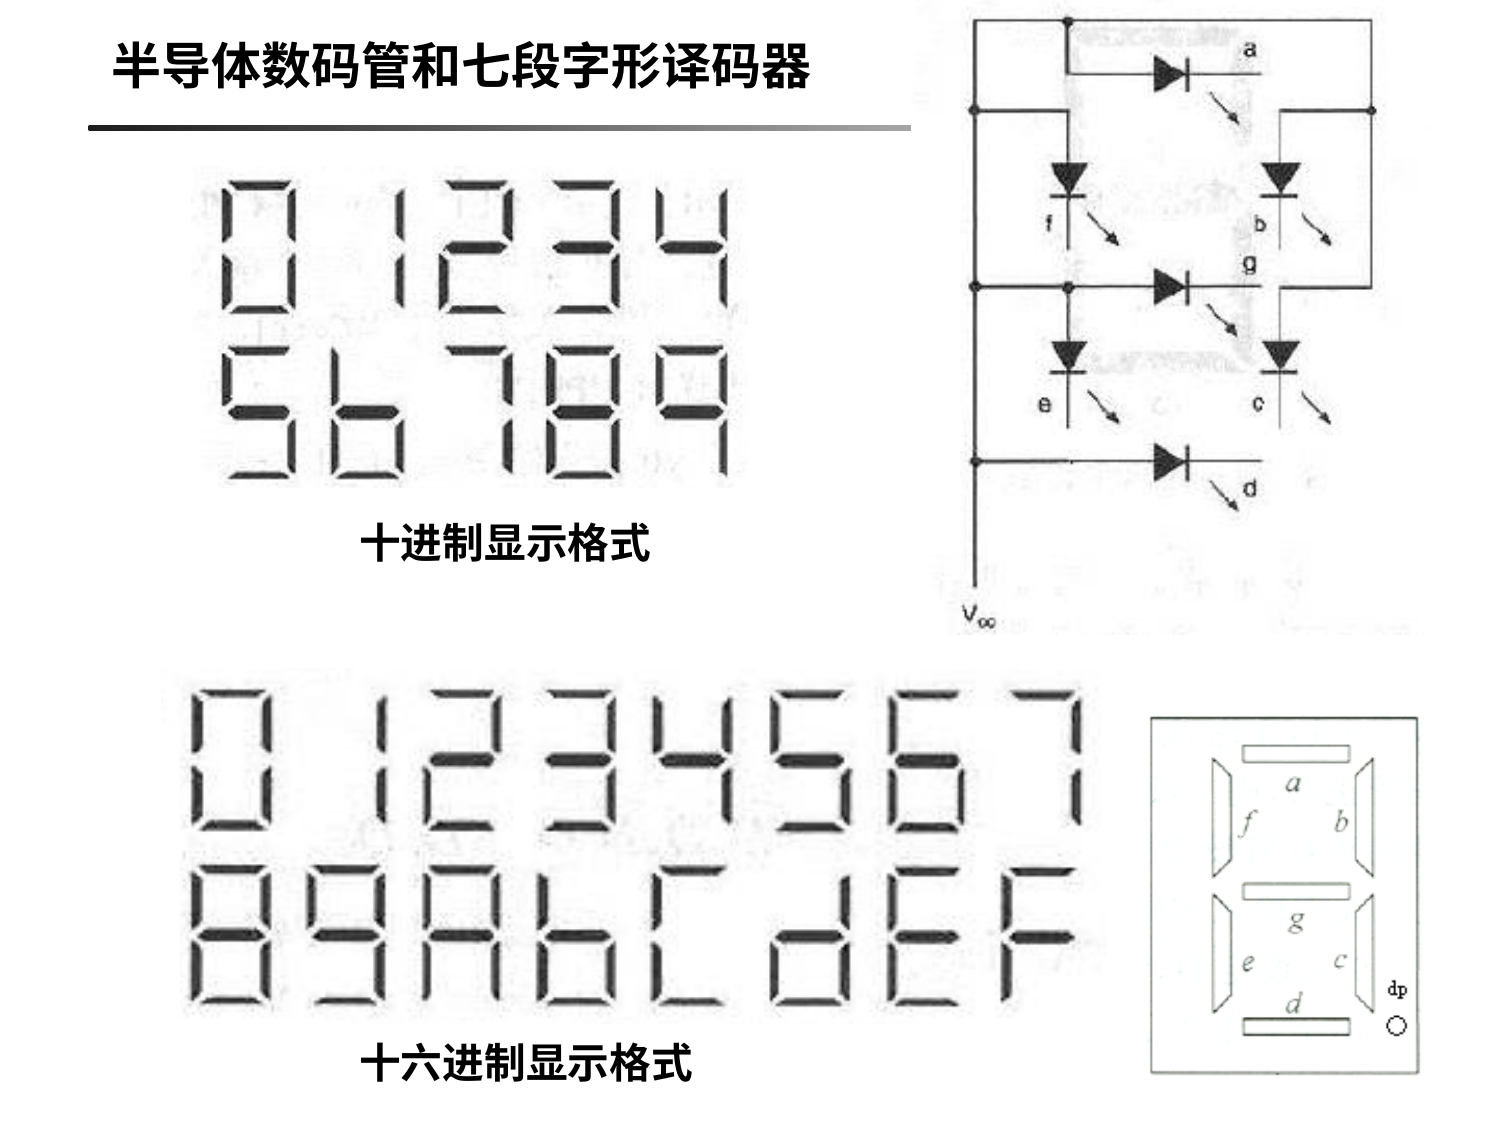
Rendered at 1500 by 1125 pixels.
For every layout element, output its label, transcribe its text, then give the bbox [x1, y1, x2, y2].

picture [911, 0, 1427, 636]
picture [161, 668, 1107, 1024]
picture [1147, 709, 1424, 1079]
picture [190, 166, 749, 488]
text_box 十进制显示格式 [344, 509, 782, 575]
text_box 十六进制显示格式 [344, 1033, 782, 1094]
text_box 半导体数码管和七段字形译码器 [96, 36, 906, 102]
